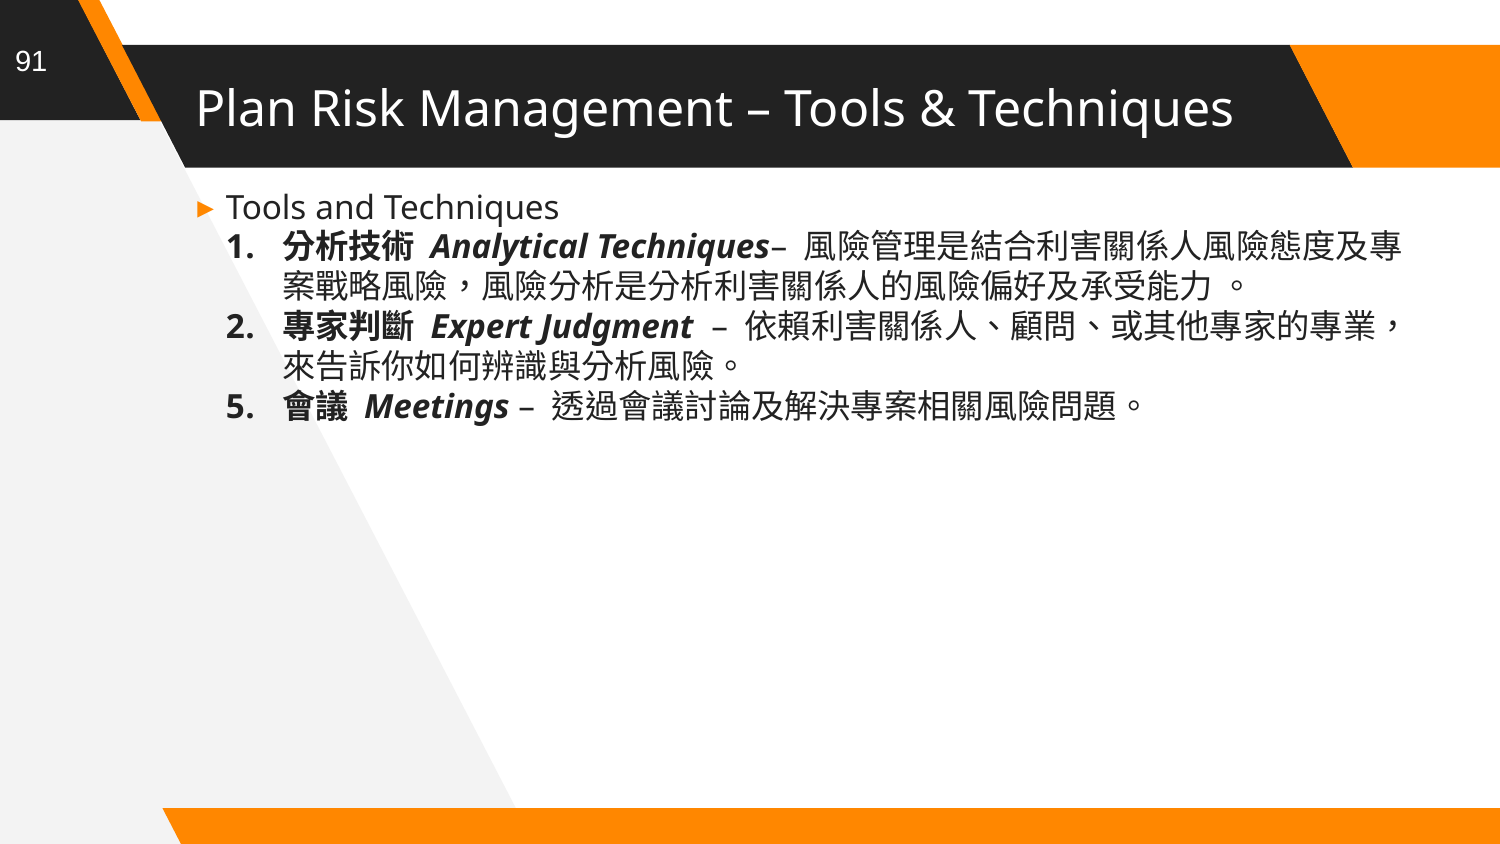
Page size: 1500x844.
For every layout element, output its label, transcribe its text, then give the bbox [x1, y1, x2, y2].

list Tools and Techniques 分析技術 Analytical Techniques– 風險管理是結合利害關係人風險態度及專案戰略風險，風險分析是分析利害關係人的風險偏好及承受能力 。 專家判斷 Expert Judgment – 依賴利害關係人、顧問、或其他專家的專業，來告訴你如何辨識與分析風險。 會議 Meetings – 透過會議討論及解決專案相關風險問題。 [180, 170, 1451, 817]
title Plan Risk Management – Tools & Techniques [180, 44, 1424, 168]
slide_number 91 [0, 0, 98, 121]
